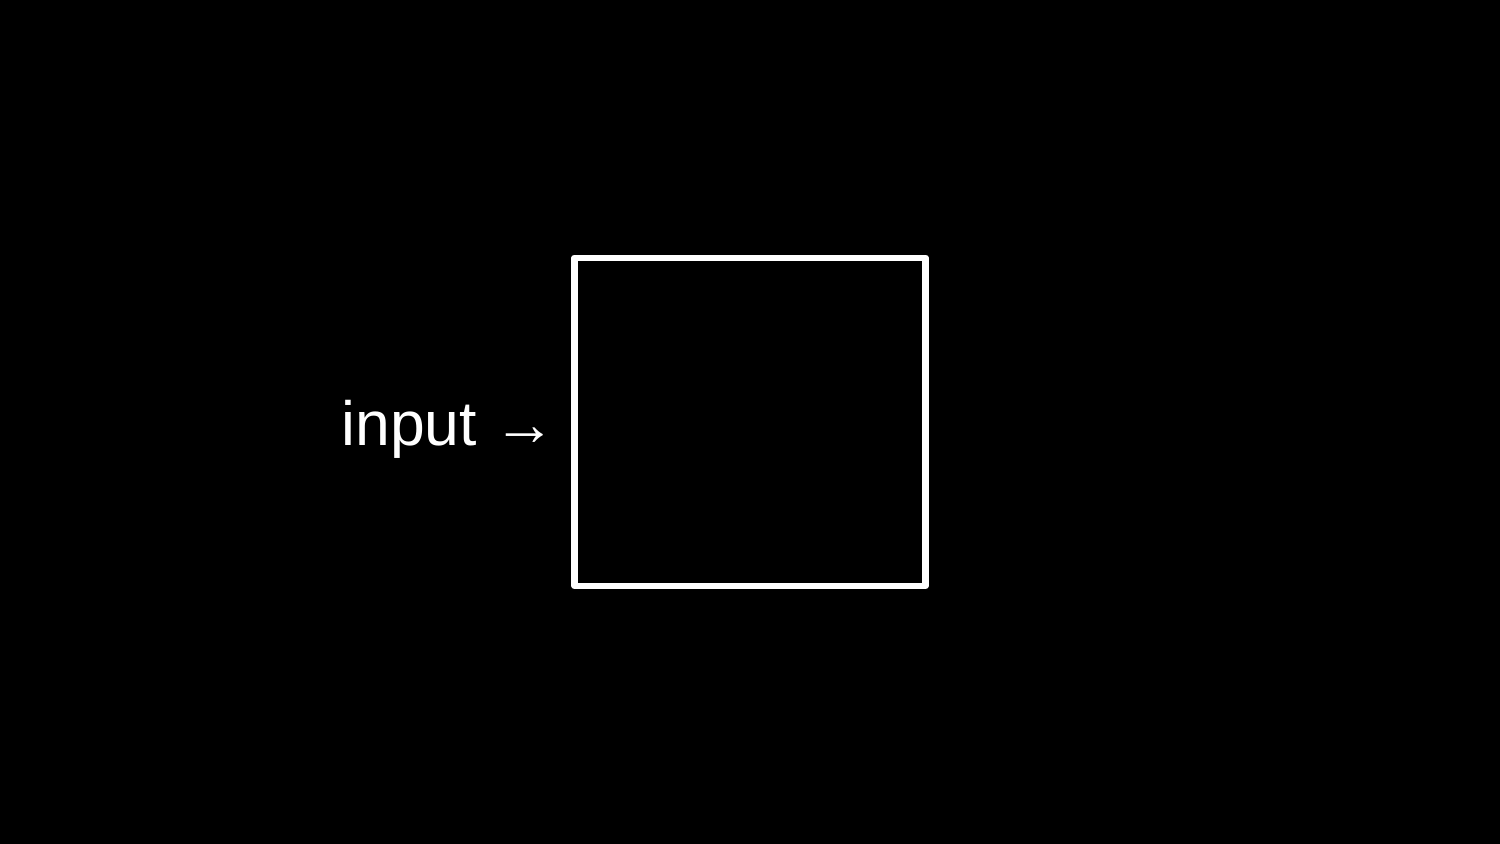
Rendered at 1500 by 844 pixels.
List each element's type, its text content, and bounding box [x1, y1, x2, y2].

text_box input → [290, 367, 607, 506]
text_box [574, 257, 926, 587]
